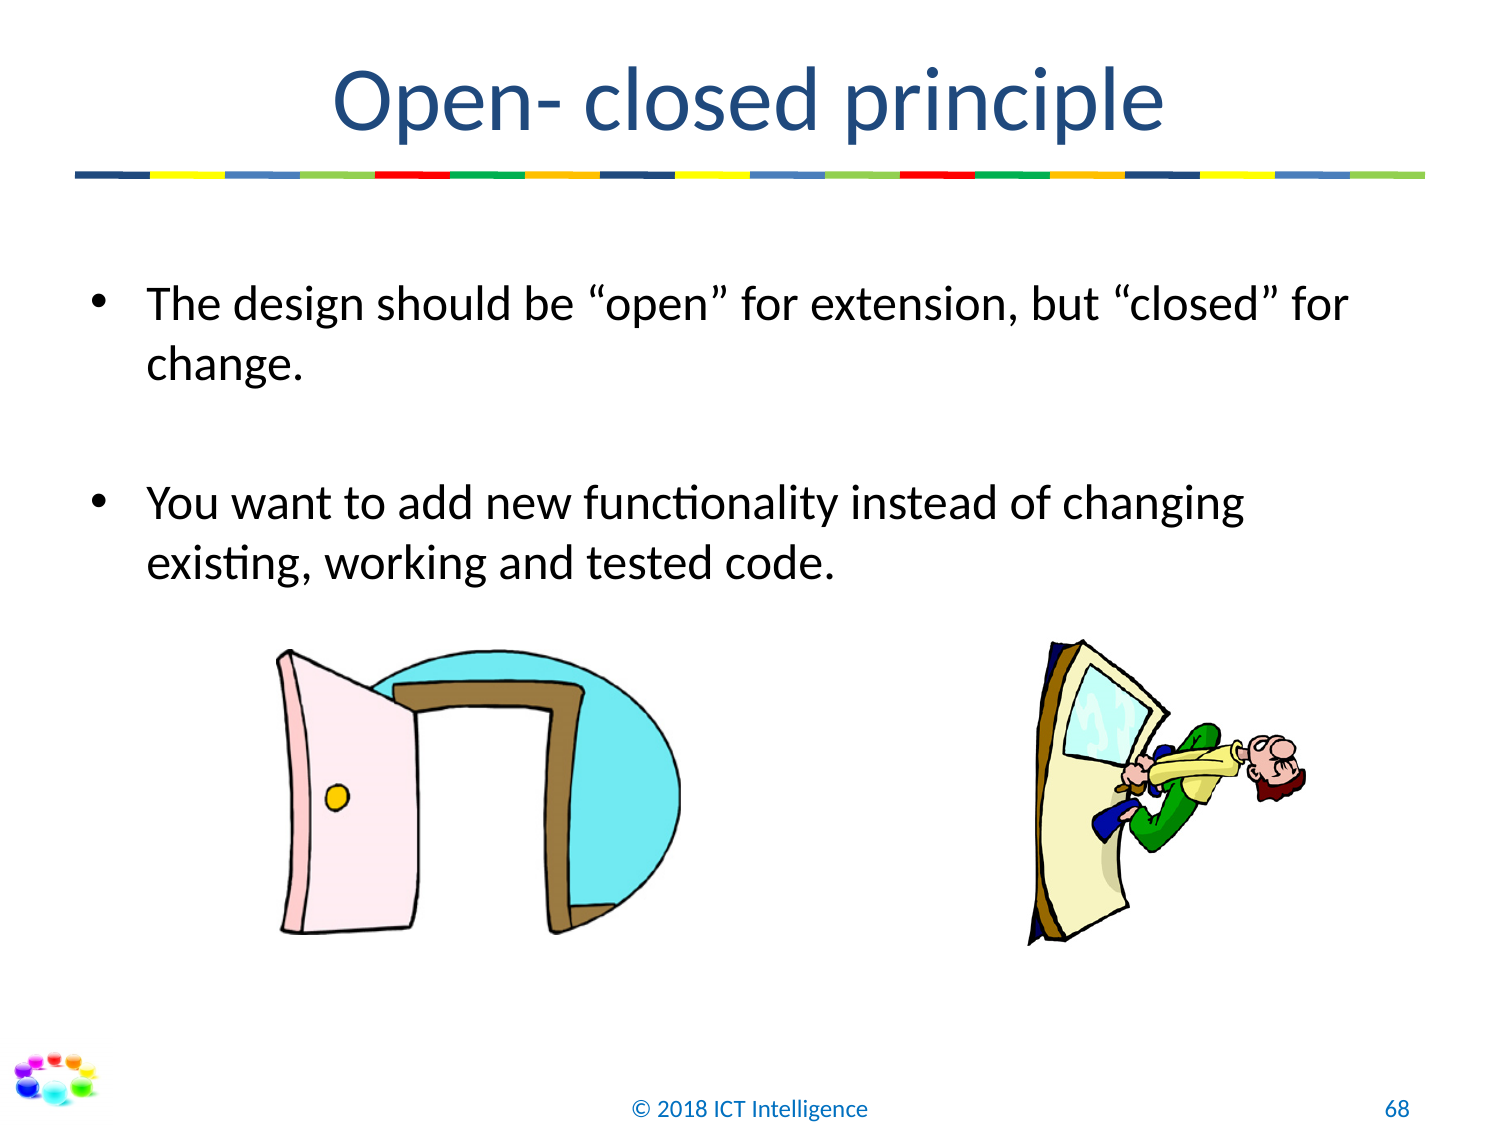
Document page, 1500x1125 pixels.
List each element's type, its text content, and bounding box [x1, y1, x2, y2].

picture [1026, 637, 1307, 948]
list The design should be “open” for extension, but “closed” for change. You want to add new functionality instead of changing existing, working and tested code. [75, 262, 1425, 1005]
footer © 2018 ICT Intelligence [512, 1077, 988, 1125]
picture [0, 1034, 113, 1125]
slide_number 68 [1074, 1077, 1425, 1125]
picture [276, 649, 681, 936]
title Open- closed principle [75, 24, 1425, 163]
